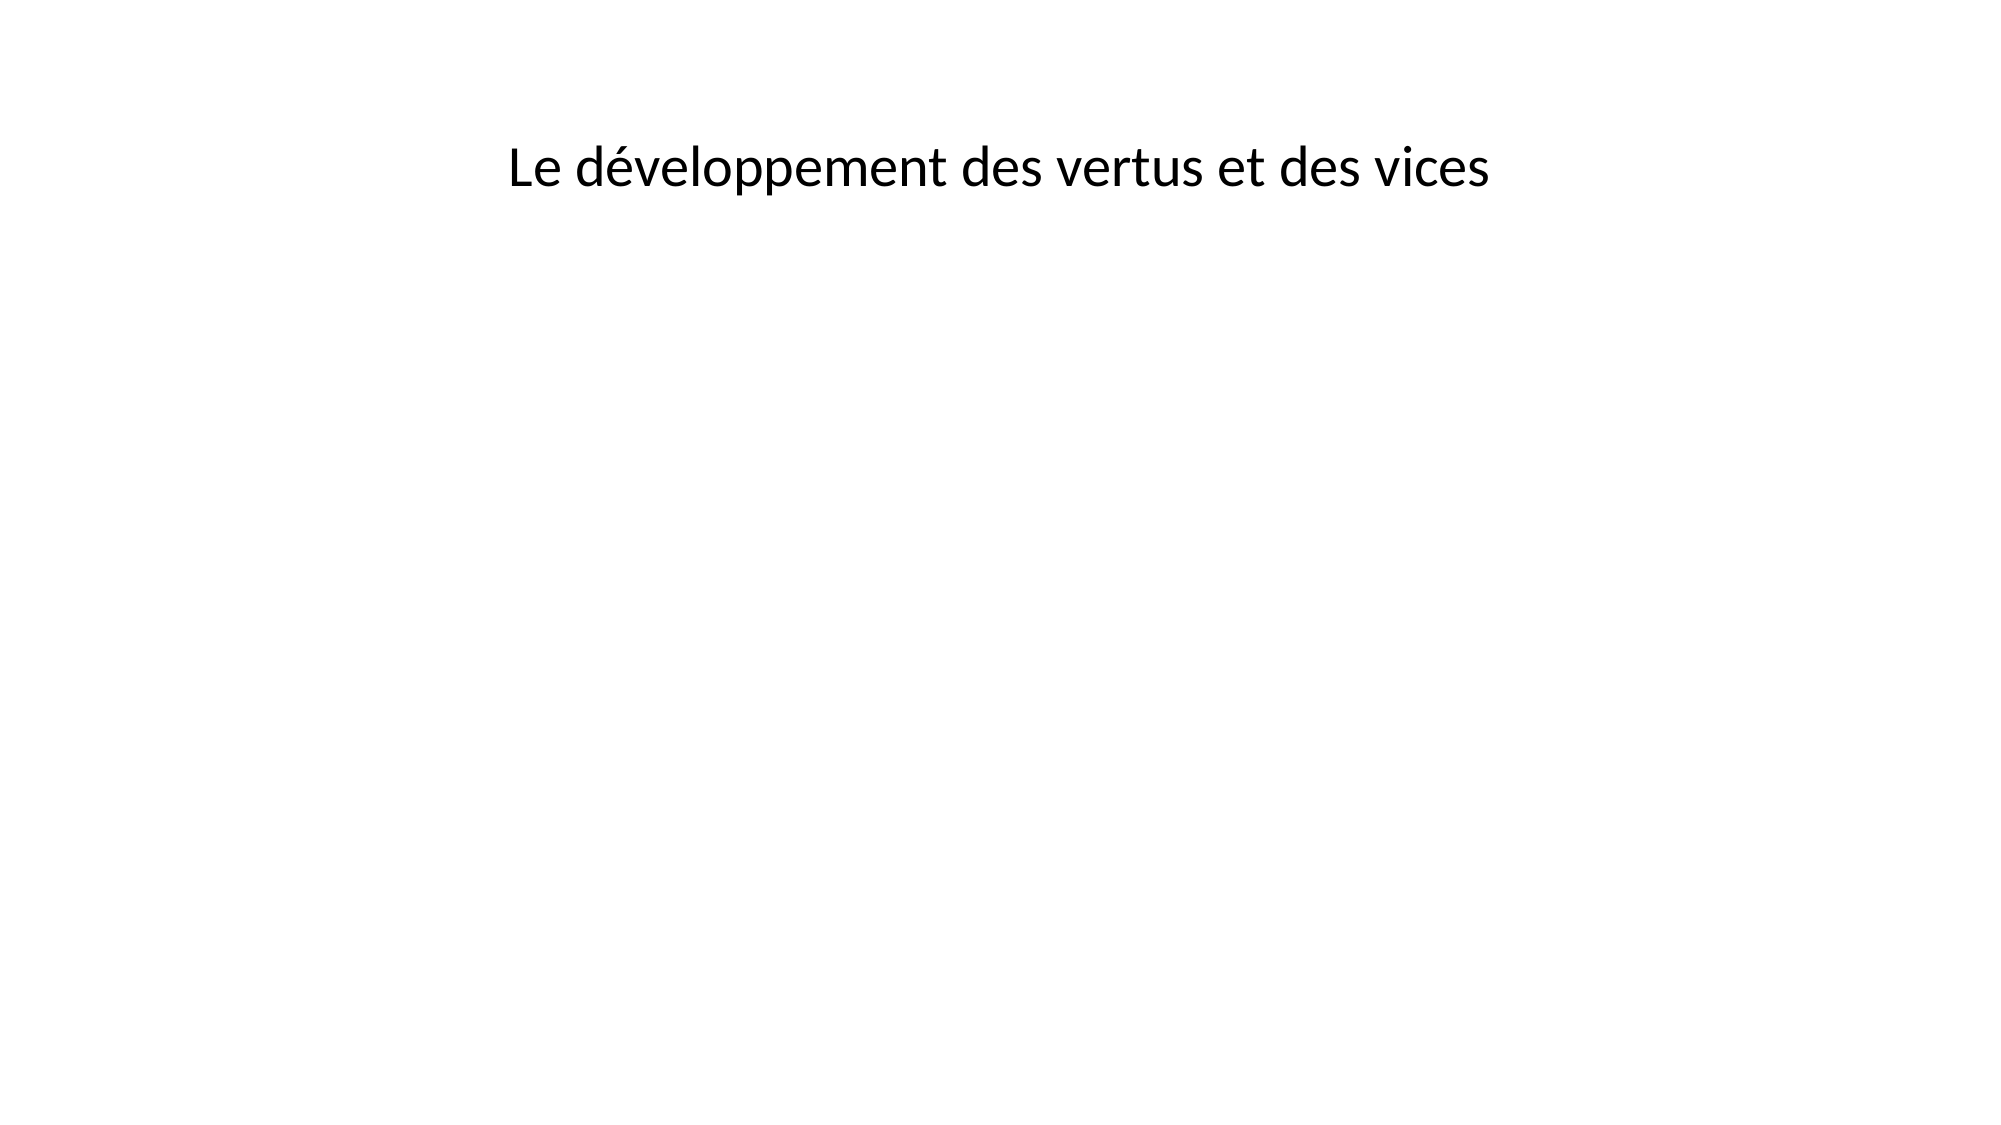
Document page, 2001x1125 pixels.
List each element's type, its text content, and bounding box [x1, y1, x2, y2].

list Le développement des vertus et des vices [137, 128, 1863, 1014]
